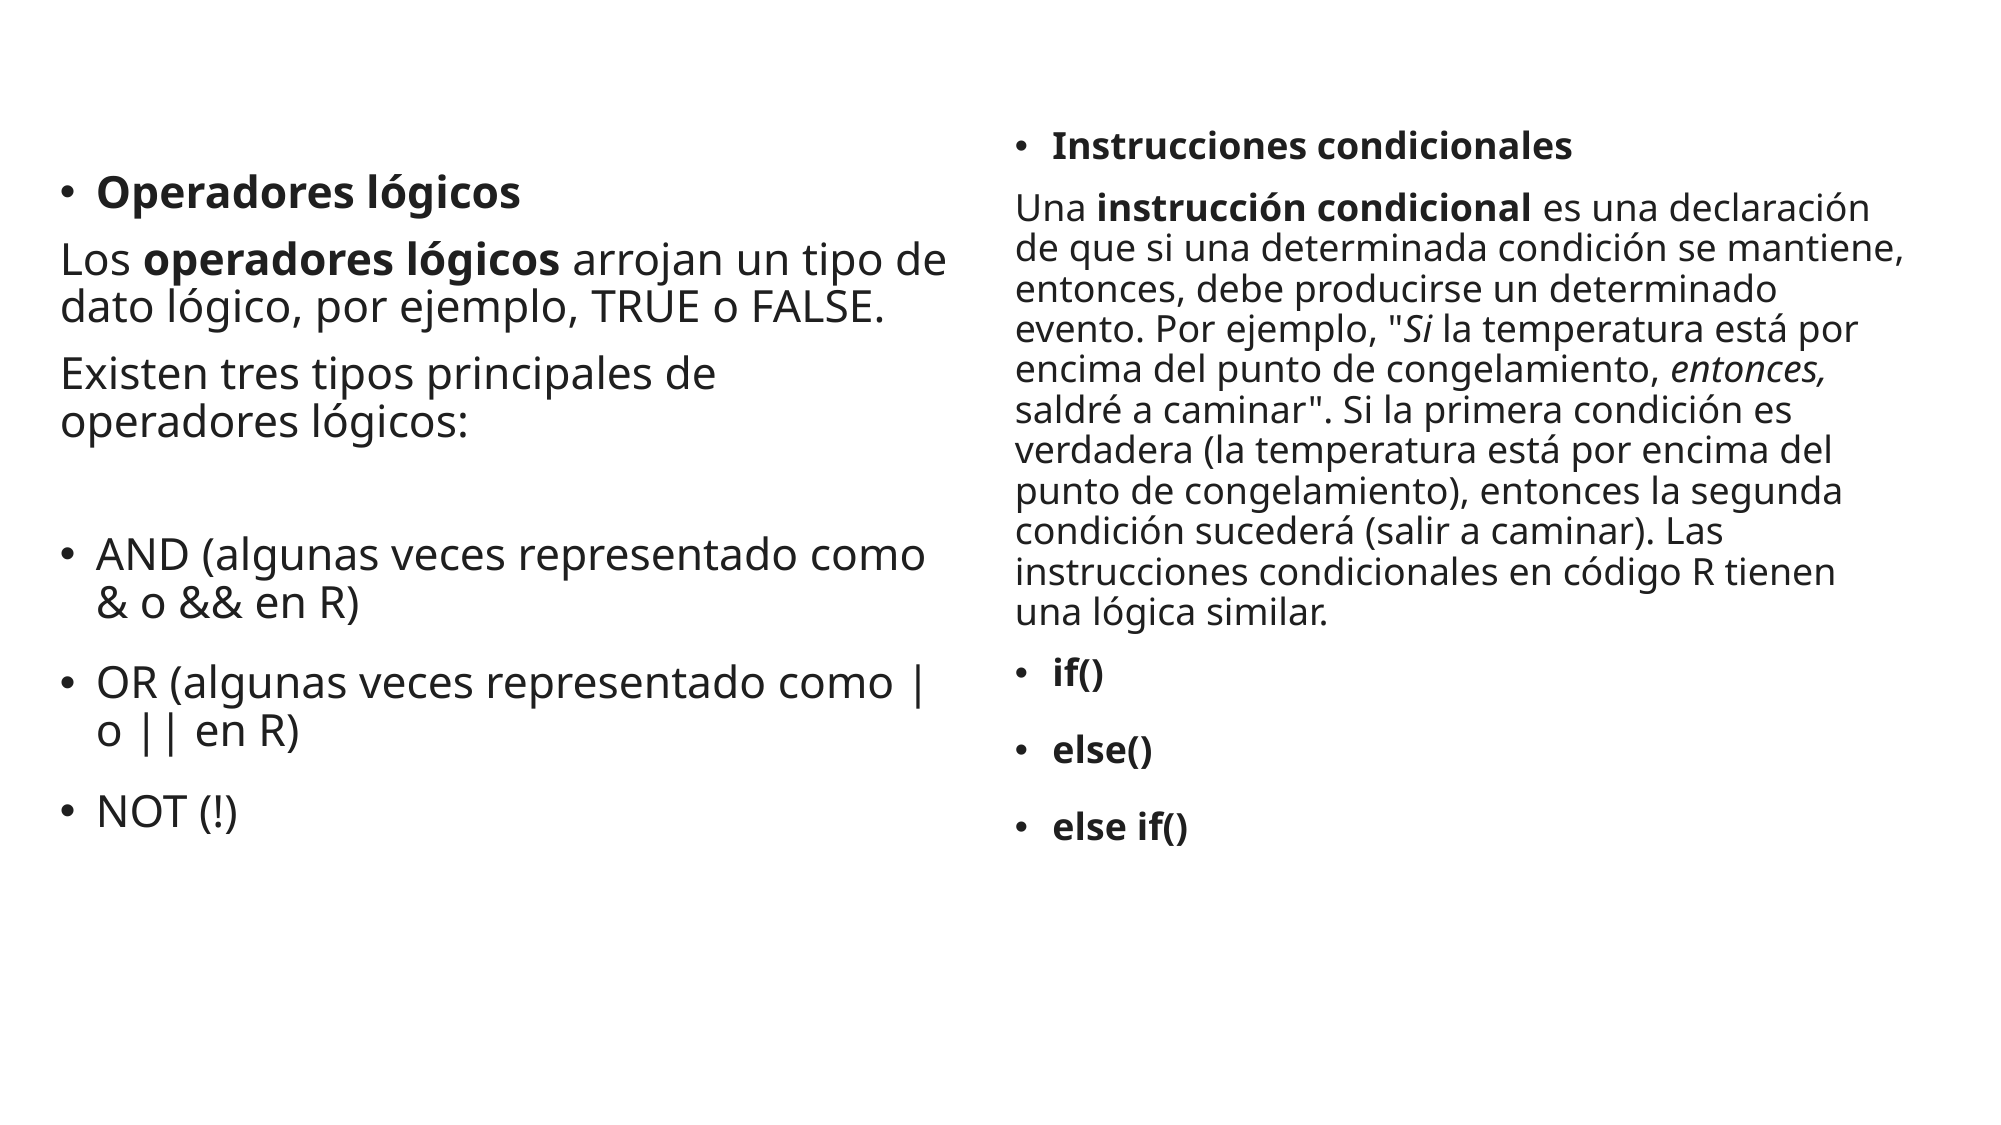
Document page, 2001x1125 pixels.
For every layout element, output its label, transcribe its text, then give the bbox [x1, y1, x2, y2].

list Operadores lógicos Los operadores lógicos arrojan un tipo de dato lógico, por ejemplo, TRUE o FALSE. Existen tres tipos principales de operadores lógicos: AND (algunas veces representado como & o && en R) OR (algunas veces representado como | o || en R) NOT (!) [44, 162, 967, 877]
text_box Instrucciones condicionales Una instrucción condicional es una declaración de que si una determinada condición se mantiene, entonces, debe producirse un determinado evento. Por ejemplo, "Si la temperatura está por encima del punto de congelamiento, entonces, saldré a caminar". Si la primera condición es verdadera (la temperatura está por encima del punto de congelamiento), entonces la segunda condición sucederá (salir a caminar). Las instrucciones condicionales en código R tienen una lógica similar. if() else() else if() [999, 119, 1922, 920]
